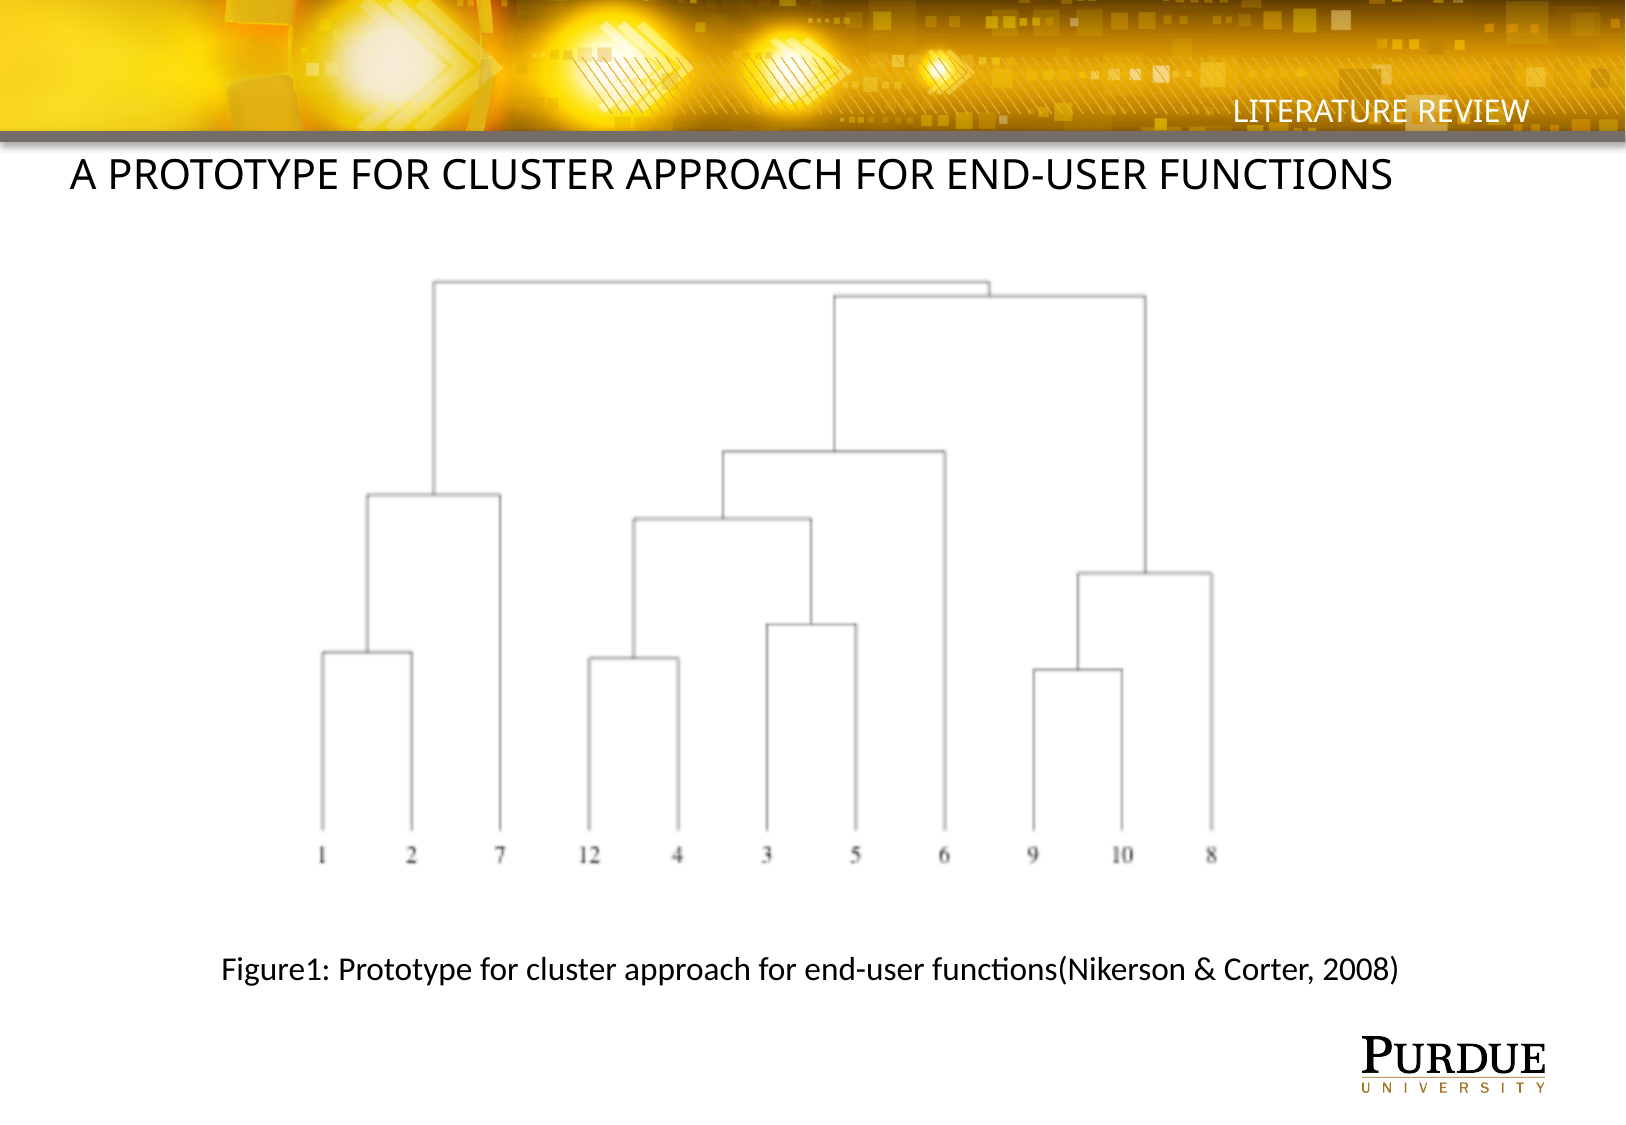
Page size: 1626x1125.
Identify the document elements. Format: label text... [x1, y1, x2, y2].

picture [252, 239, 1288, 881]
picture [0, 0, 1626, 131]
list A prototype for cluster approach for end-user functions [55, 140, 1545, 202]
text_box Figure1: Prototype for cluster approach for end-user functions(Nikerson & Corter, 2008) [206, 939, 1625, 995]
title Literature review [57, 88, 1545, 137]
picture [1362, 1036, 1545, 1093]
